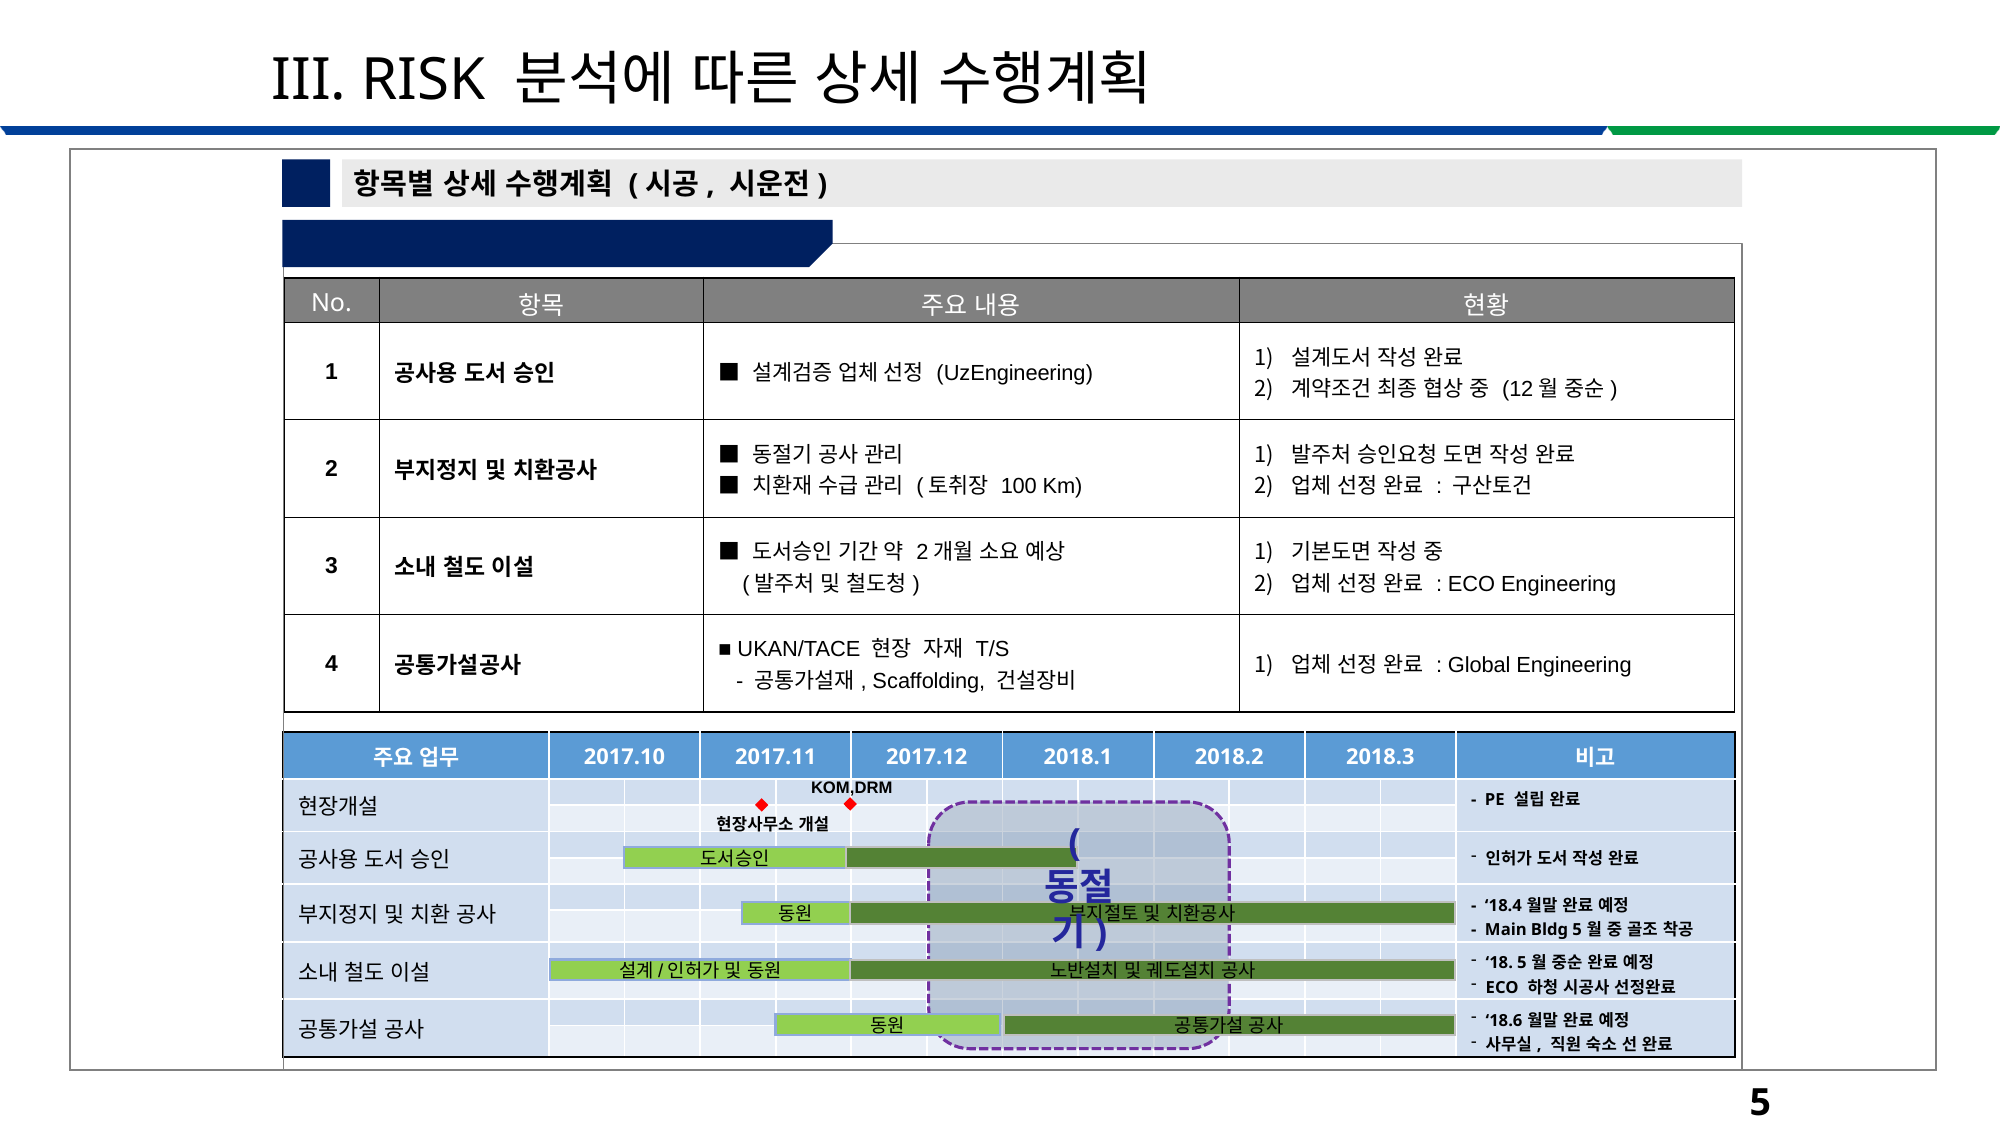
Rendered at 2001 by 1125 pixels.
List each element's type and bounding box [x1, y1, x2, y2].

picture [0, 126, 2000, 135]
text_box [256, 33, 1167, 118]
text_box [282, 218, 1796, 1111]
text_box [282, 159, 1743, 207]
